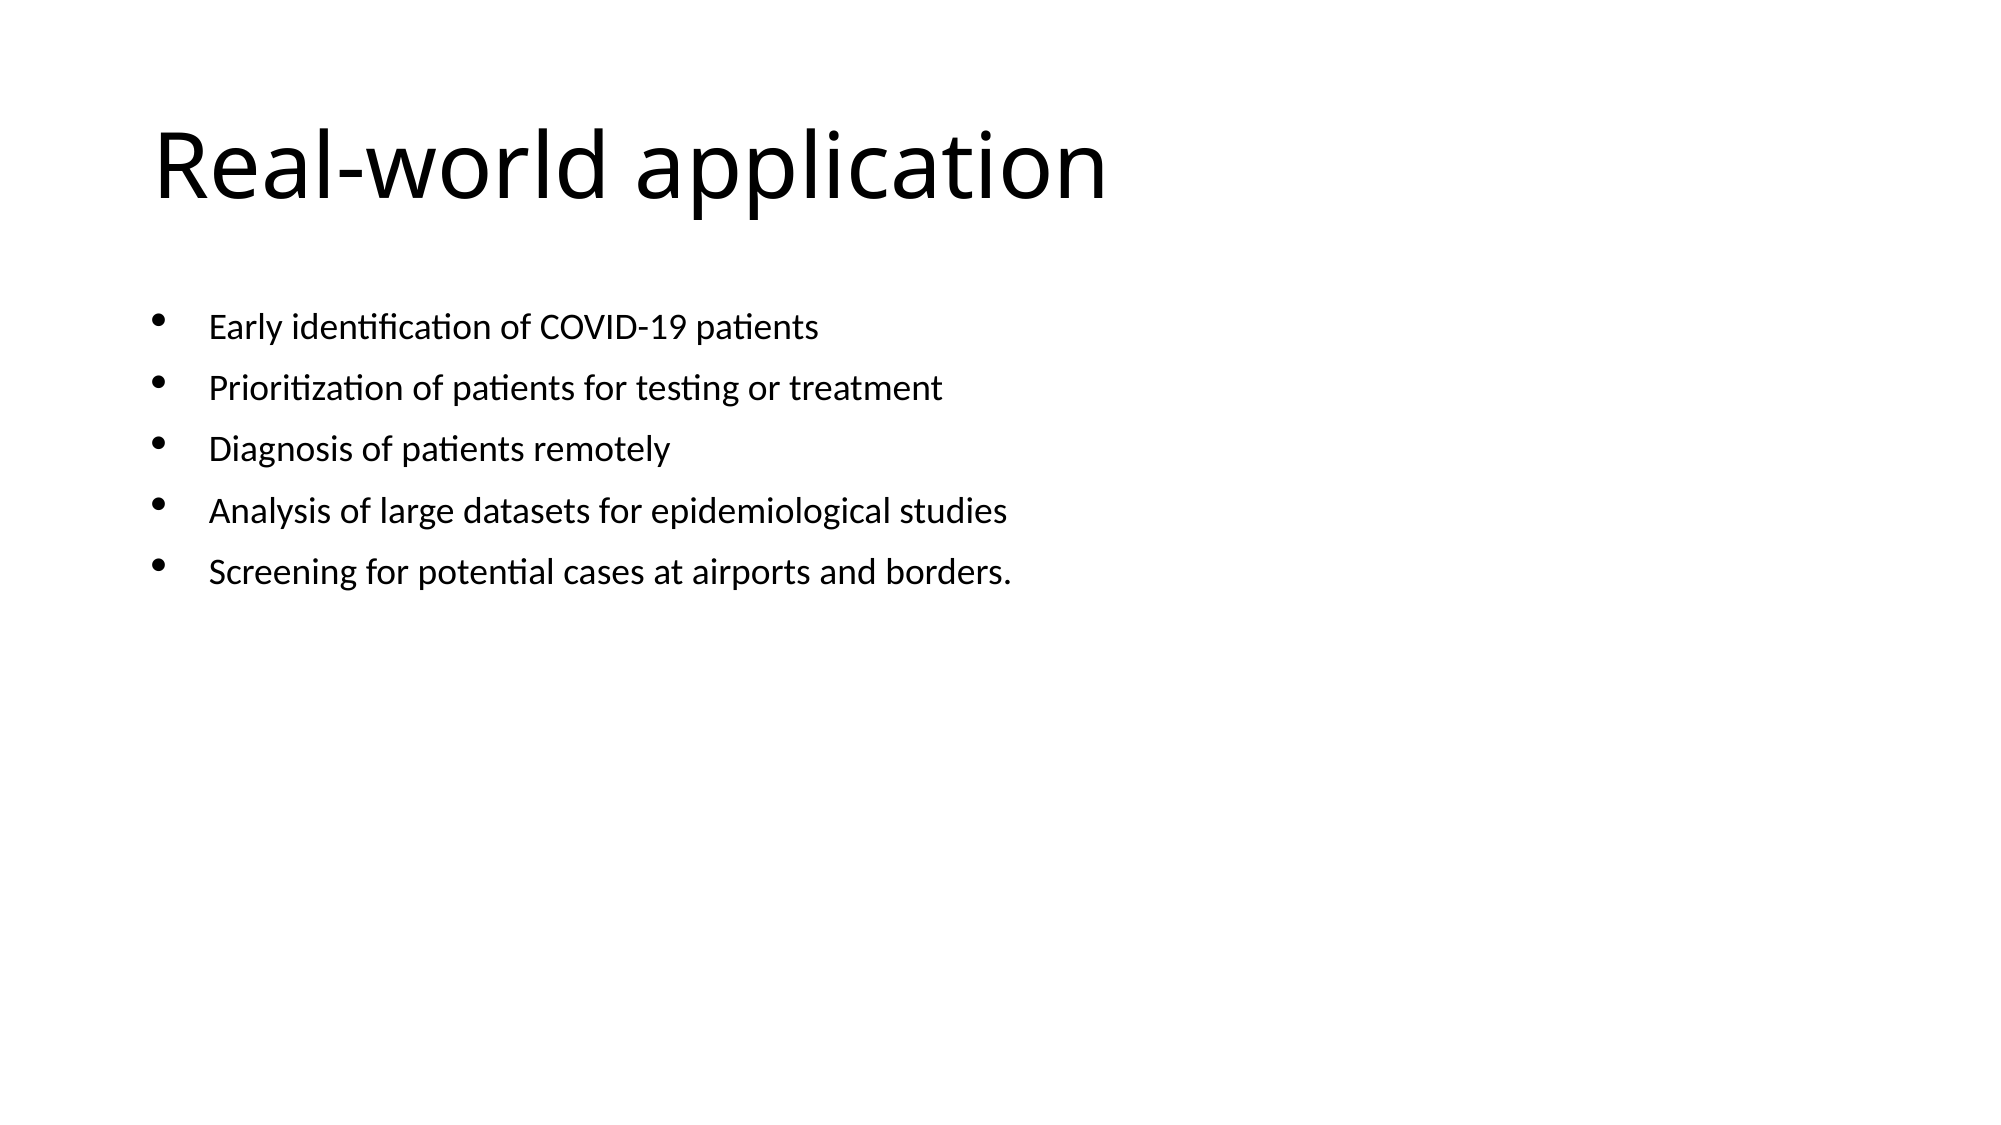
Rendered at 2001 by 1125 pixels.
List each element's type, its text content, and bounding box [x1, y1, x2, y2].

list Early identification of COVID-19 patients Prioritization of patients for testing or treatment Diagnosis of patients remotely Analysis of large datasets for epidemiological studies Screening for potential cases at airports and borders. [137, 299, 1863, 760]
title Real-world application [137, 59, 1863, 278]
